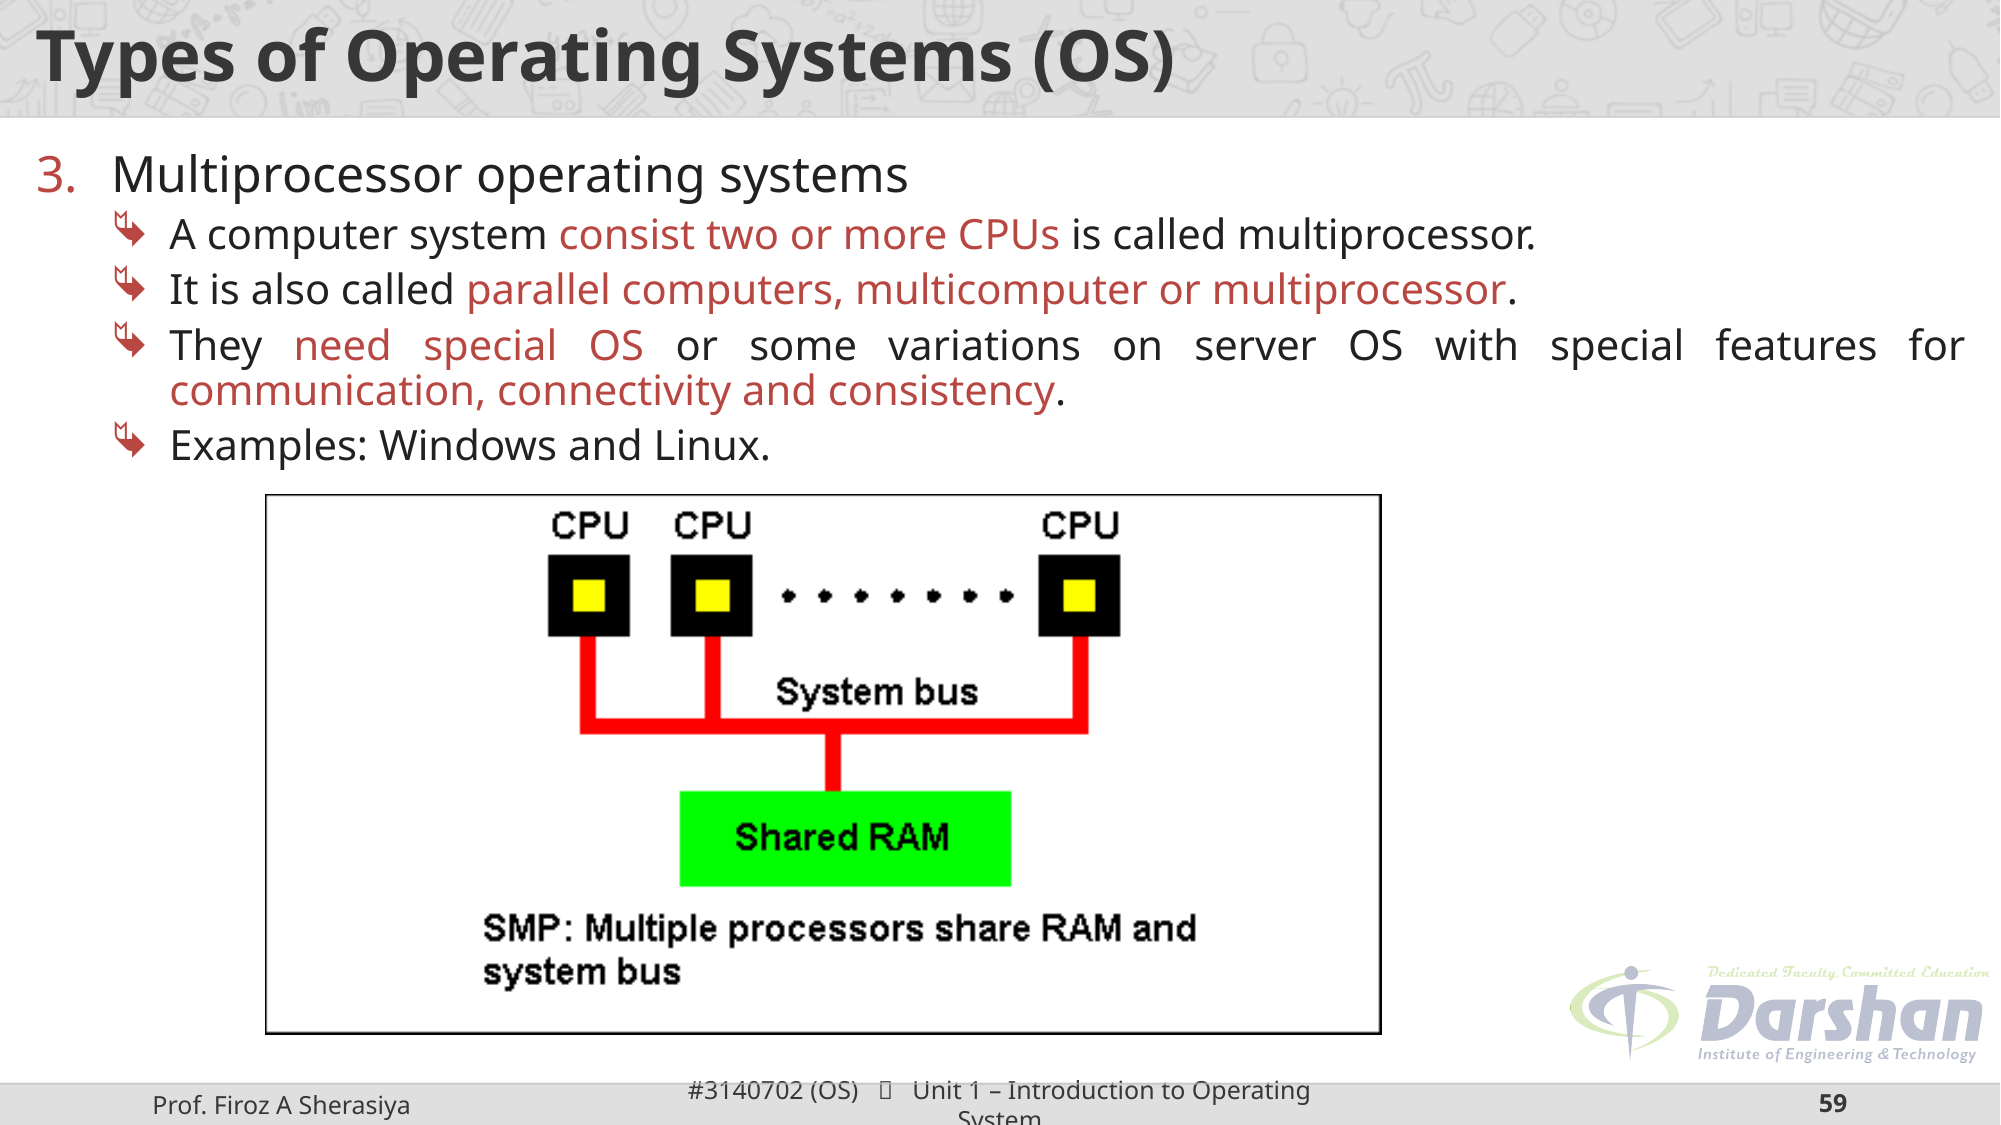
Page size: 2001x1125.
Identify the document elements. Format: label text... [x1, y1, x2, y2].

picture [265, 494, 1382, 1035]
list Multiprocessor operating systems A computer system consist two or more CPUs is called multiprocessor. It is also called parallel computers, multicomputer or multiprocessor. They need special OS or some variations on server OS with special features for communication, connectivity and consistency. Examples: Windows and Linux. [21, 141, 1981, 1059]
title Types of Operating Systems (OS) [0, 0, 2000, 117]
